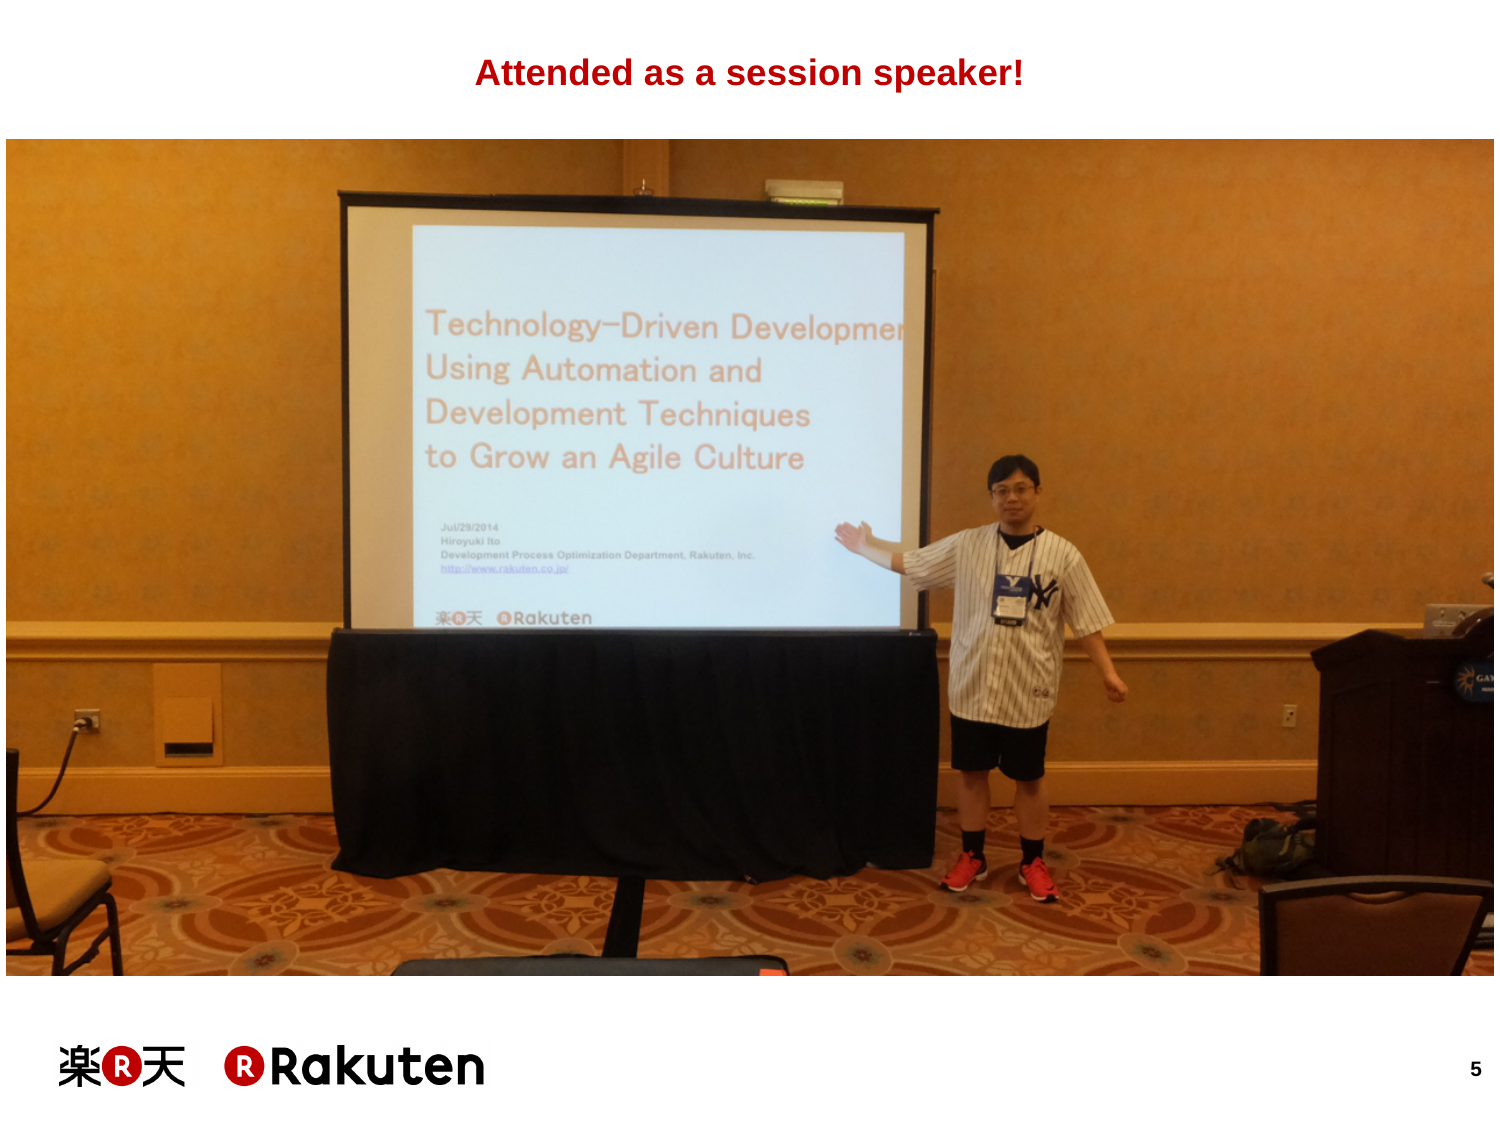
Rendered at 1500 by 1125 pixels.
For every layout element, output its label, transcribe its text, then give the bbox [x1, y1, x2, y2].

title Attended as a session speaker! [59, 41, 1441, 101]
picture [6, 139, 1494, 977]
picture [53, 1039, 491, 1093]
